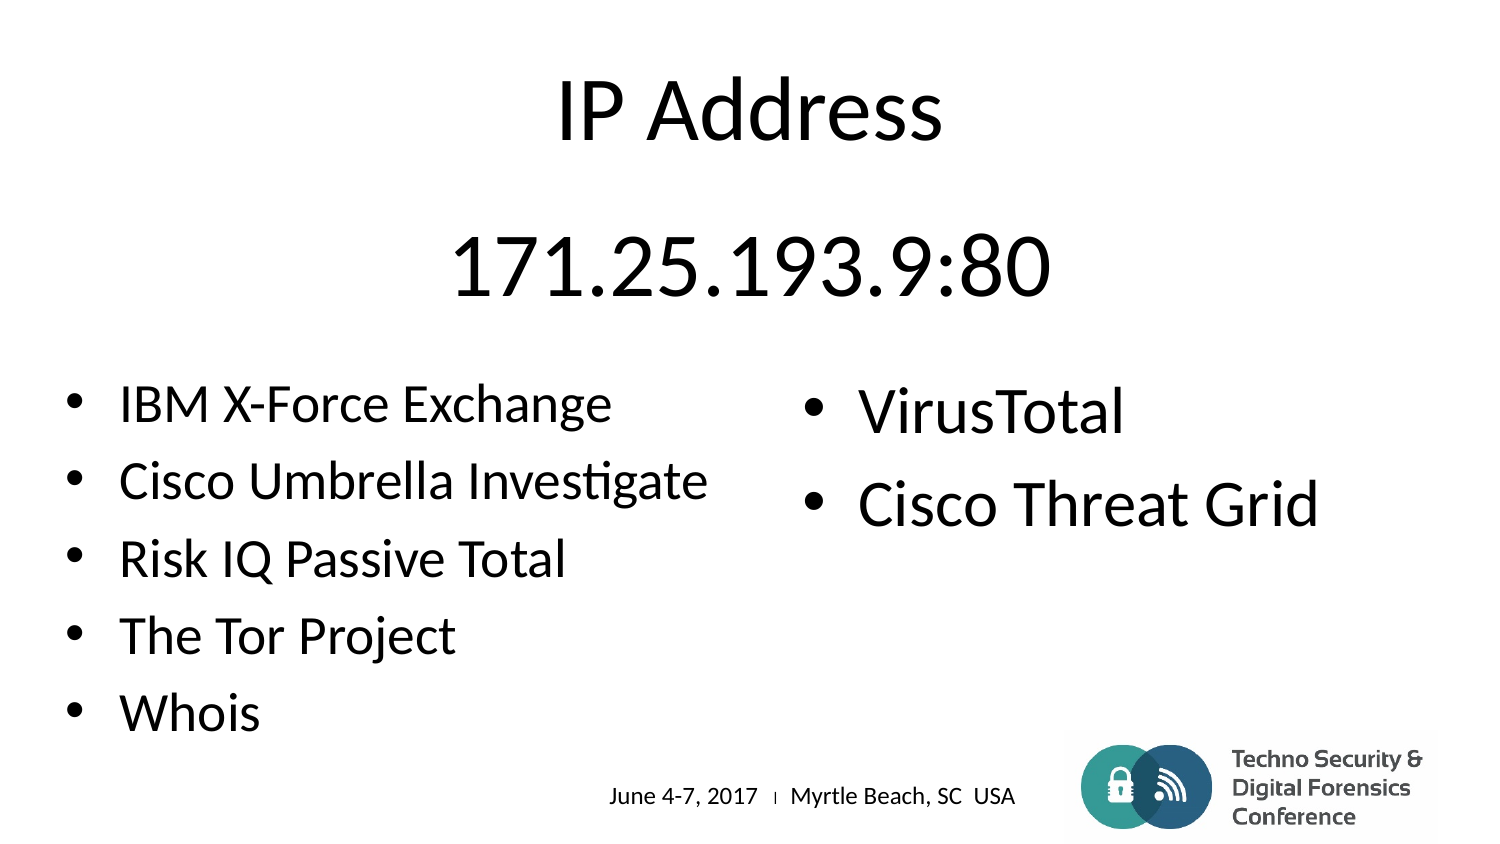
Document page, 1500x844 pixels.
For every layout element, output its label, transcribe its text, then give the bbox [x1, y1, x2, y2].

list 171.25.193.9:80 [75, 196, 1425, 359]
text_box VirusTotal Cisco Threat Grid [787, 359, 1450, 754]
text_box IBM X-Force Exchange Cisco Umbrella Investigate Risk IQ Passive Total The Tor Project Whois [49, 359, 787, 754]
picture [1064, 754, 1438, 844]
title IP Address [75, 33, 1425, 175]
